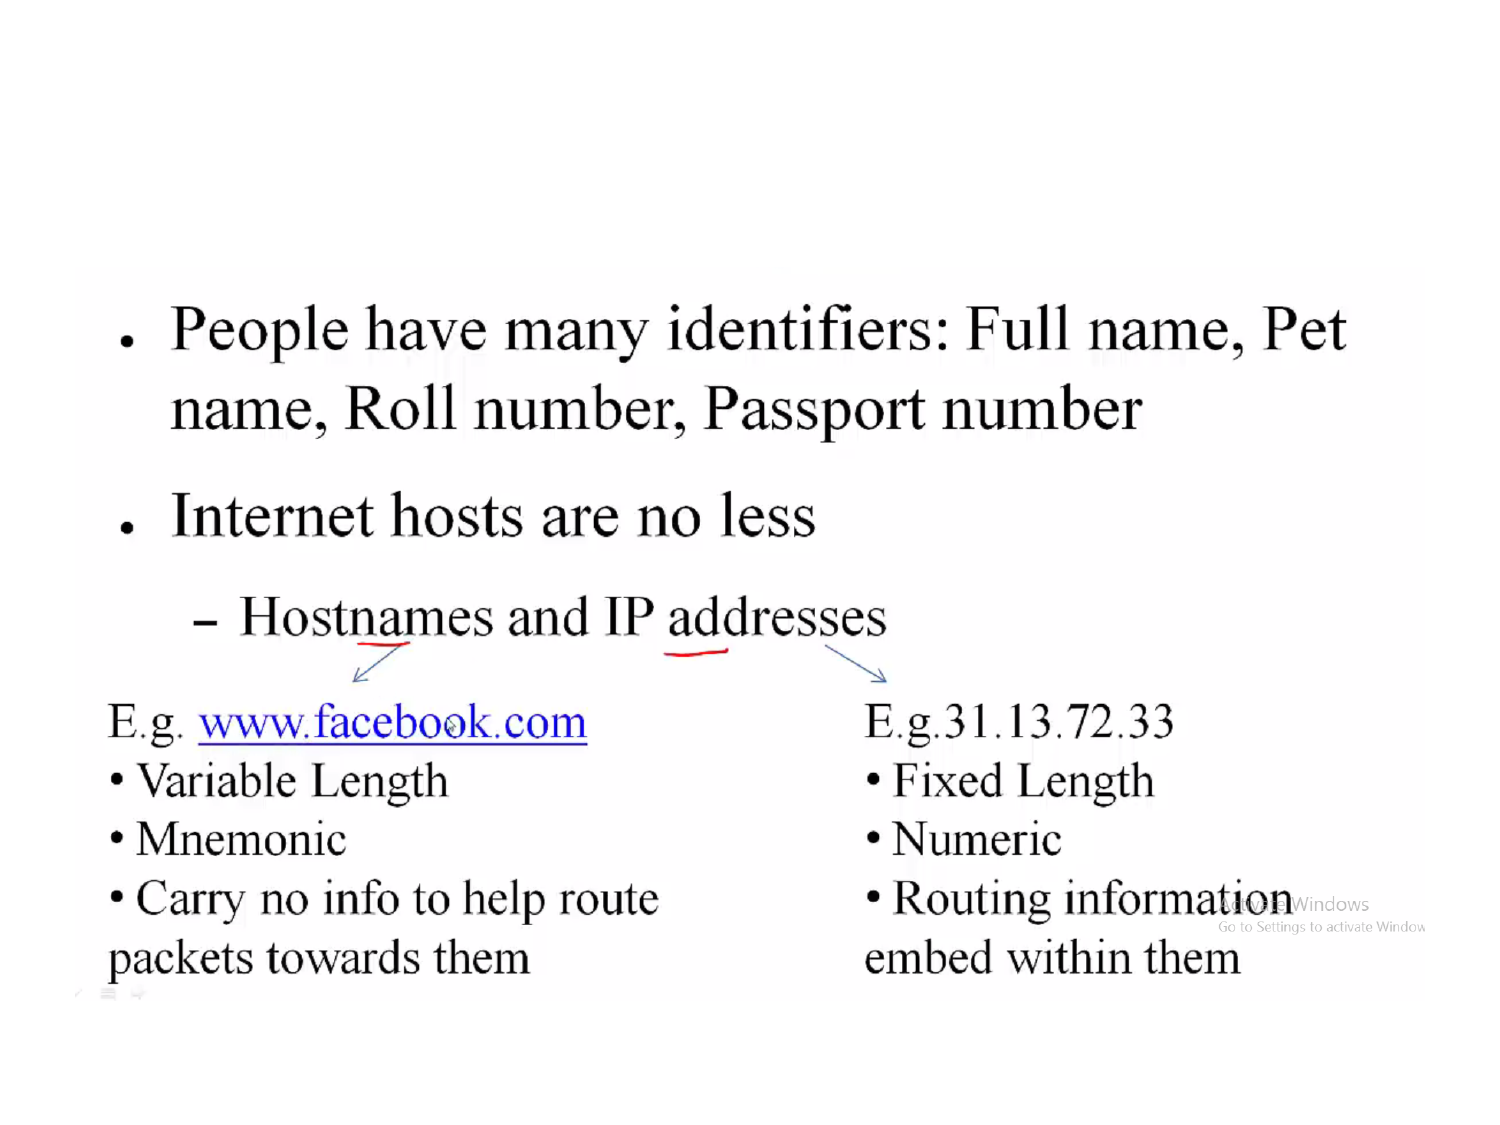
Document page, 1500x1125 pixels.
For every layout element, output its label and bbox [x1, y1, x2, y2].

list [74, 266, 1426, 1001]
